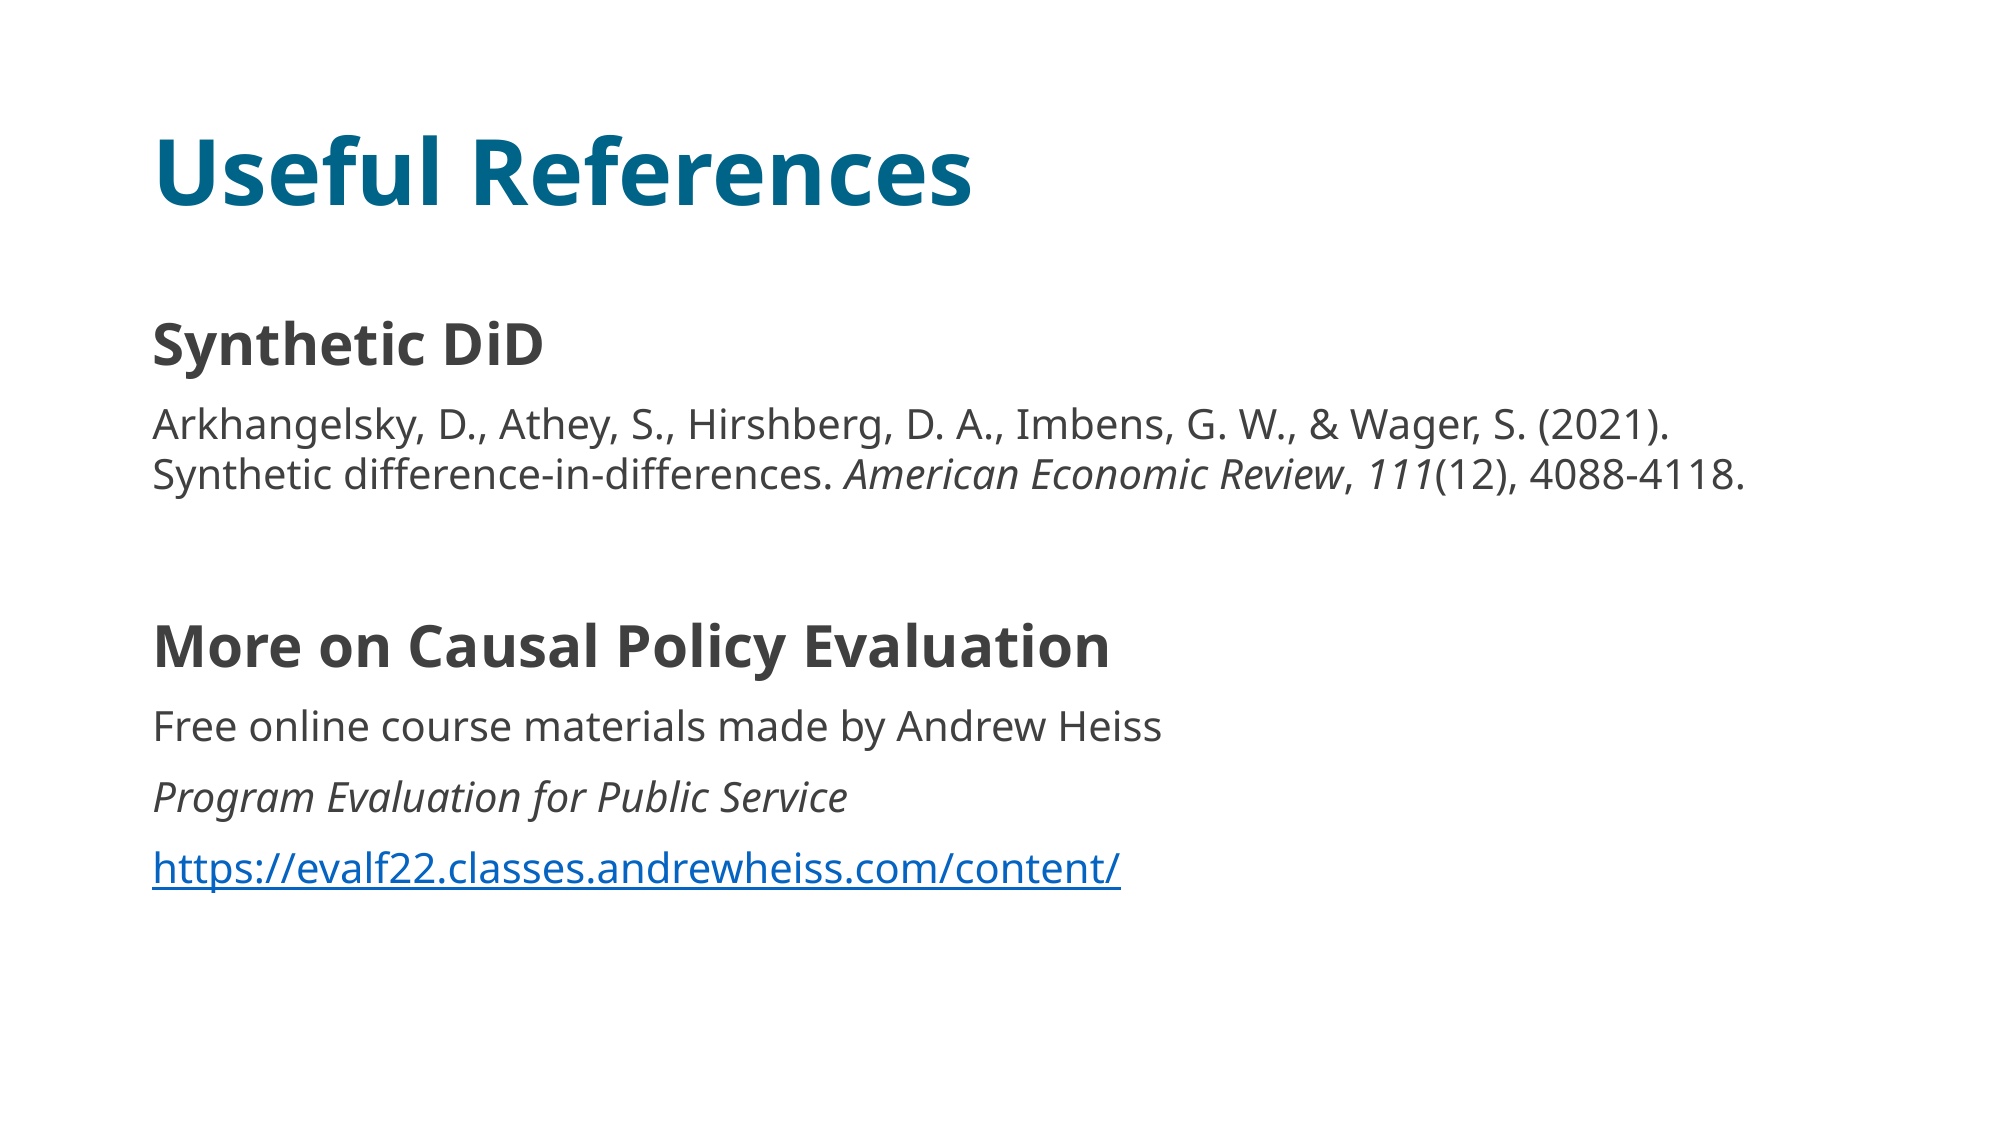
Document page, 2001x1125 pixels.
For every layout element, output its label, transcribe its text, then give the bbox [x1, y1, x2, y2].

title Useful References [137, 59, 1863, 278]
list Synthetic DiD Arkhangelsky, D., Athey, S., Hirshberg, D. A., Imbens, G. W., & Wager, S. (2021). Synthetic difference-in-differences. American Economic Review, 111(12), 4088-4118. More on Causal Policy Evaluation Free online course materials made by Andrew Heiss Program Evaluation for Public Service https://evalf22.classes.andrewheiss.com/content/ [137, 299, 1863, 1066]
